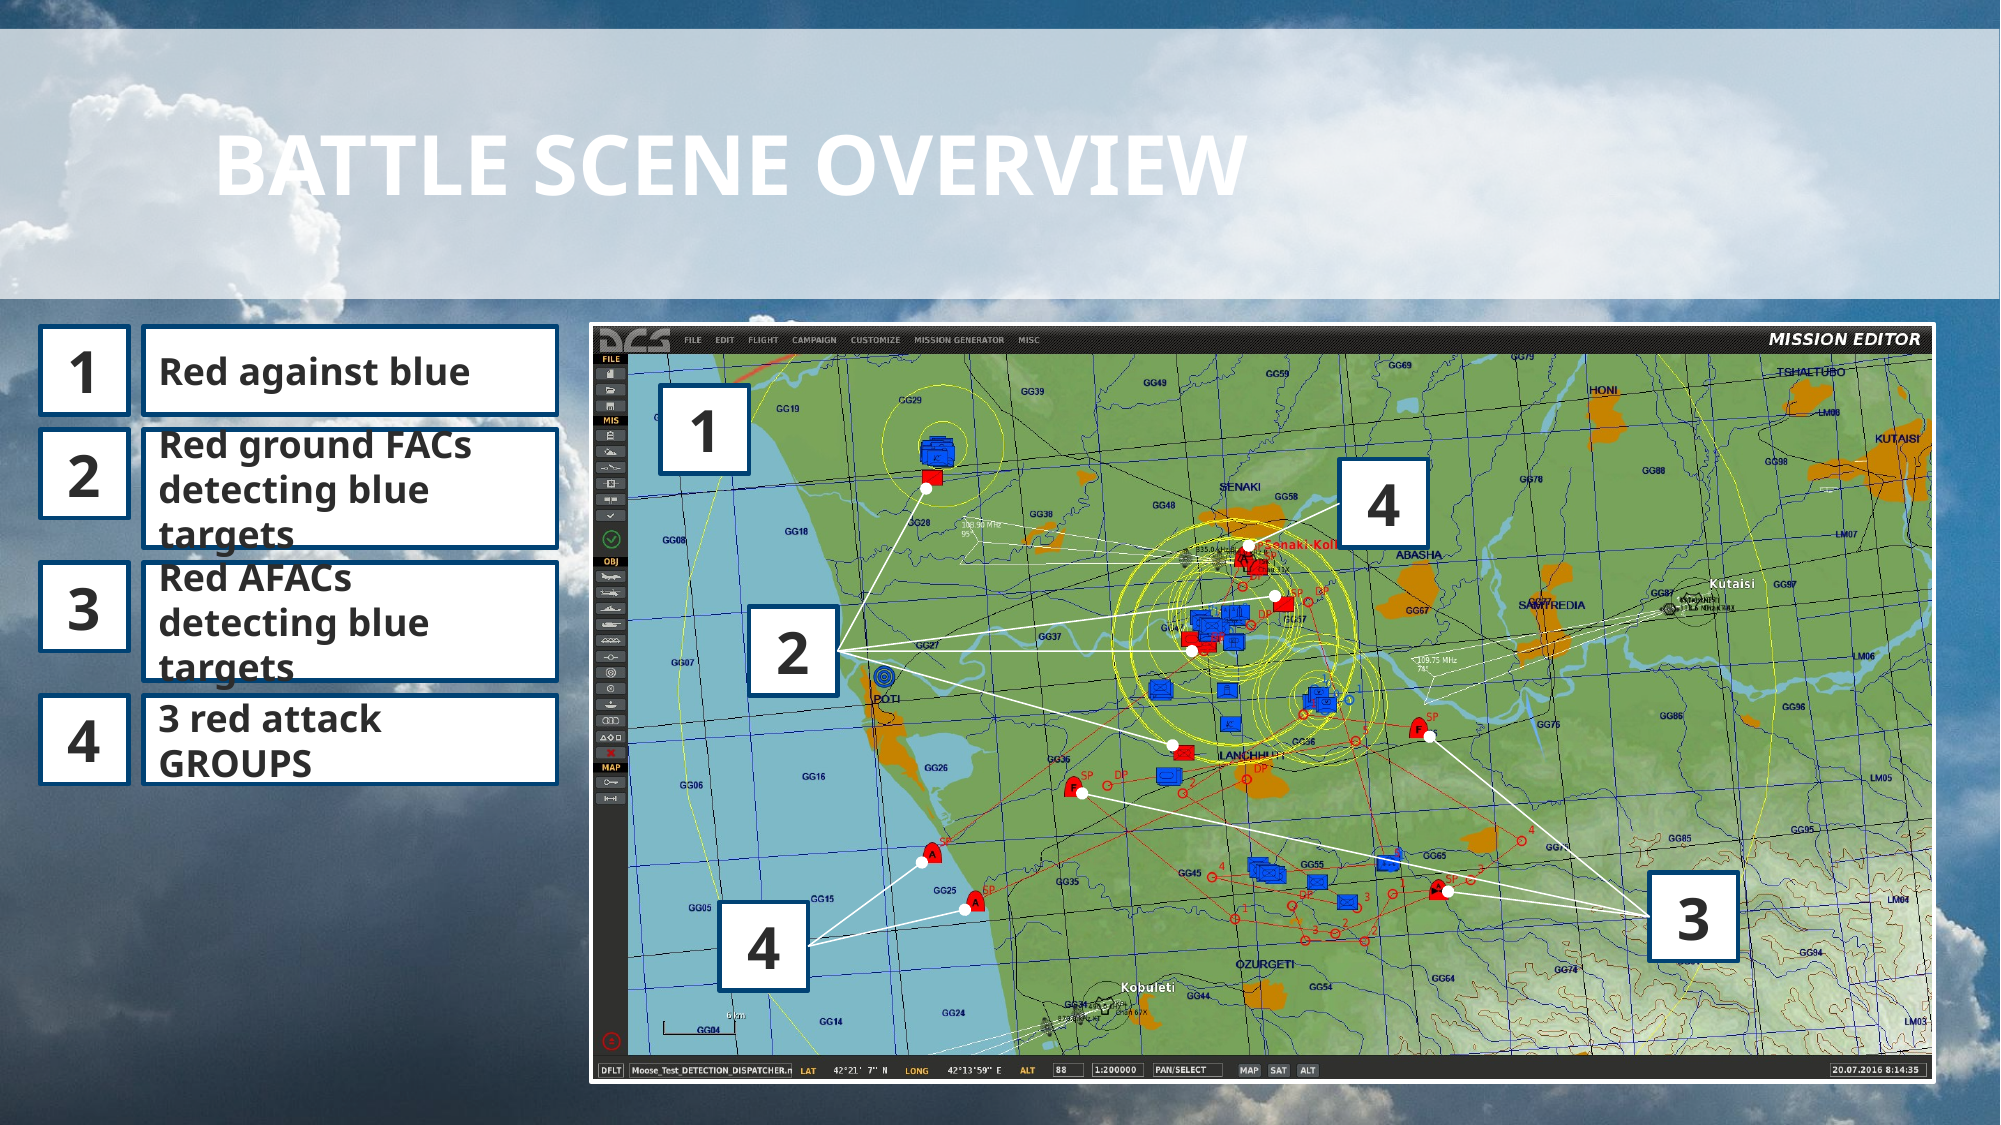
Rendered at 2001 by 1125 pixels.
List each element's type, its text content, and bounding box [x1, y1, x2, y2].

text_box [807, 862, 923, 906]
title battle scene overview [197, 46, 1803, 295]
text_box Red AFACs detecting blue targets [143, 561, 558, 682]
text_box 1 [39, 325, 130, 416]
text_box 4 [39, 694, 130, 785]
picture [592, 325, 1932, 1080]
text_box Red against blue [143, 325, 558, 416]
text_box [837, 488, 927, 592]
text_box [1429, 736, 1650, 789]
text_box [1248, 503, 1340, 546]
text_box Red ground FACs detecting blue targets [143, 429, 558, 549]
text_box 2 [39, 429, 130, 519]
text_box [837, 659, 1173, 746]
text_box 3 red attack GROUPS [143, 694, 558, 785]
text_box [837, 595, 1276, 652]
text_box 3 [39, 561, 130, 652]
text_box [1081, 793, 1650, 918]
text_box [807, 909, 966, 947]
